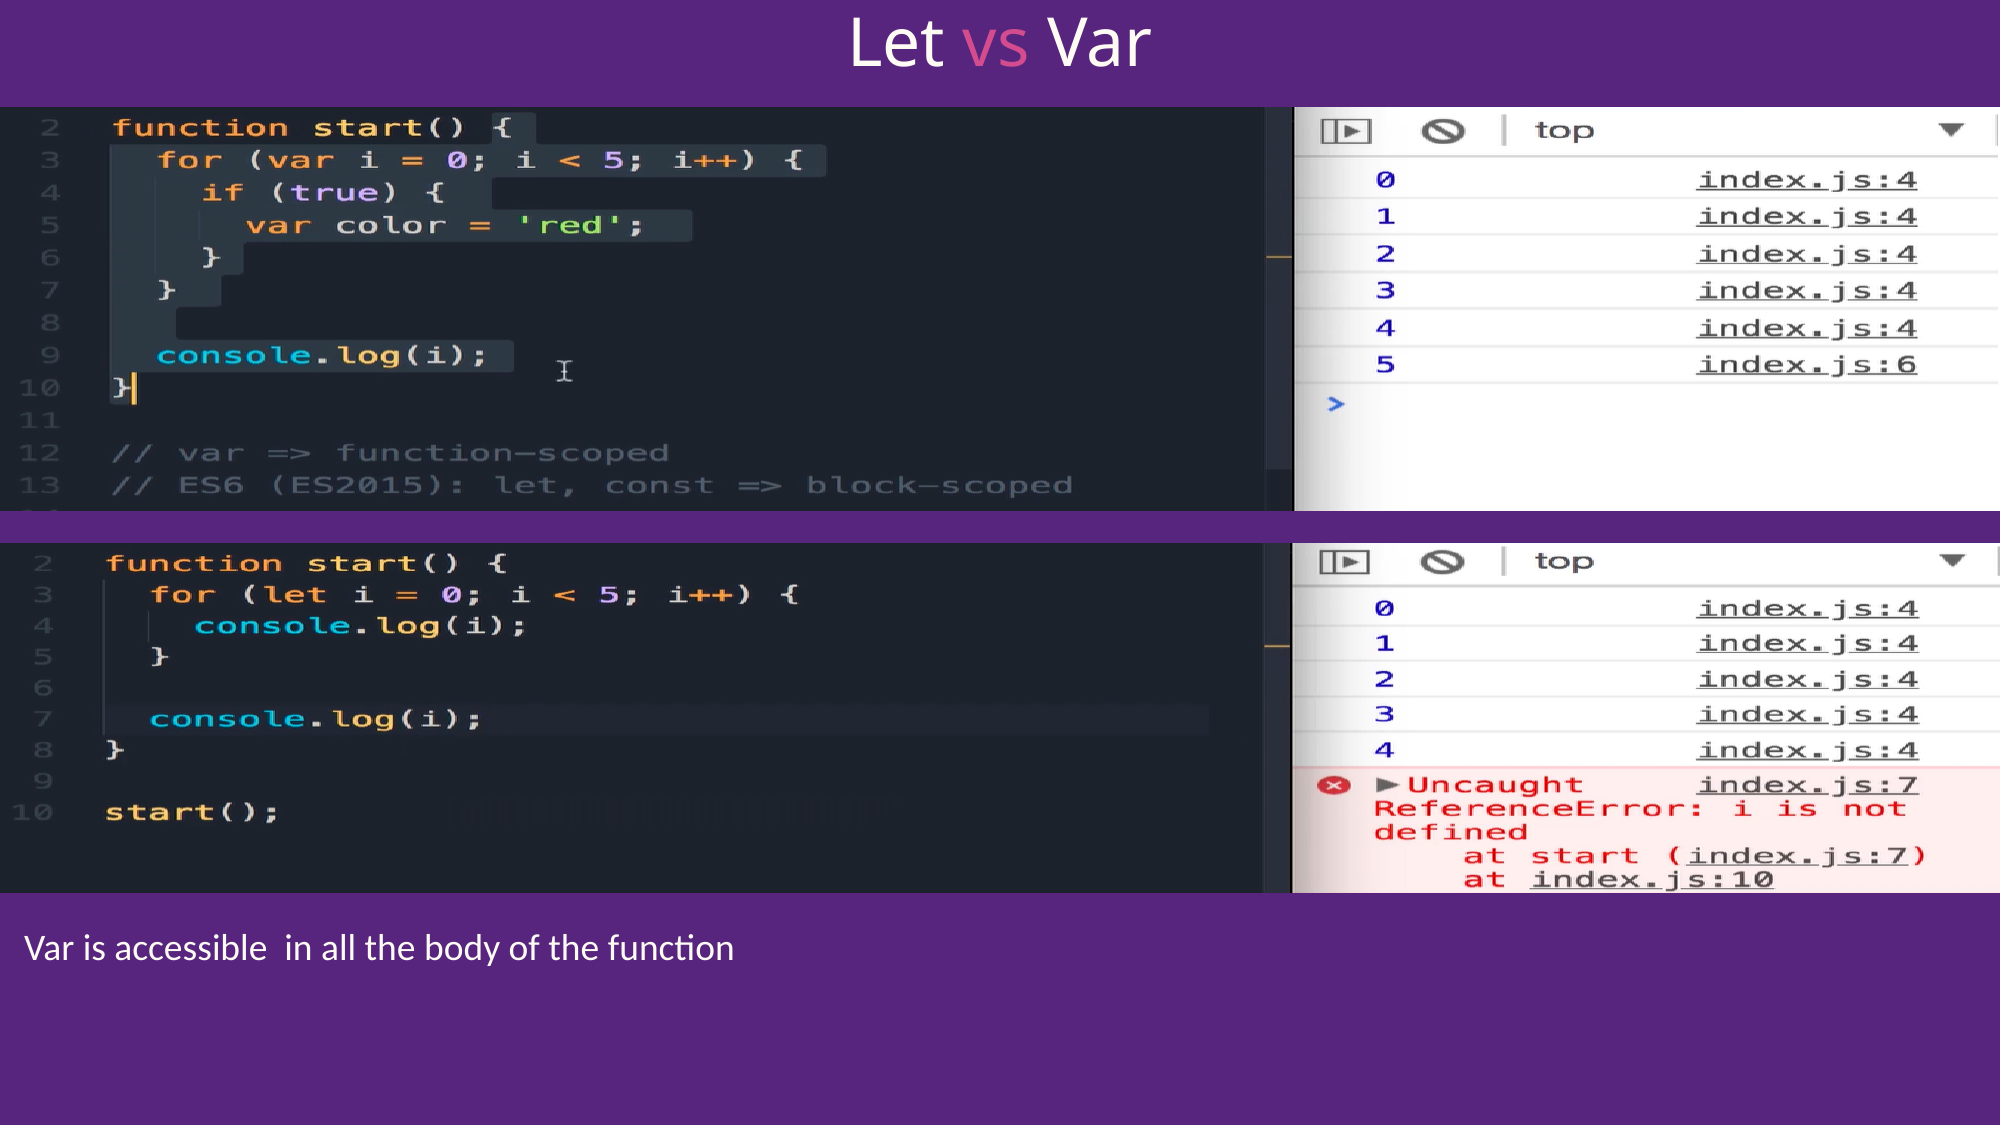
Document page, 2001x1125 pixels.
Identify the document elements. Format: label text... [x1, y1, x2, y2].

text_box Var is accessible in all the body of the function [9, 915, 751, 975]
picture [0, 543, 2000, 893]
title Let vs Var [137, 0, 1863, 89]
picture [0, 107, 2000, 511]
